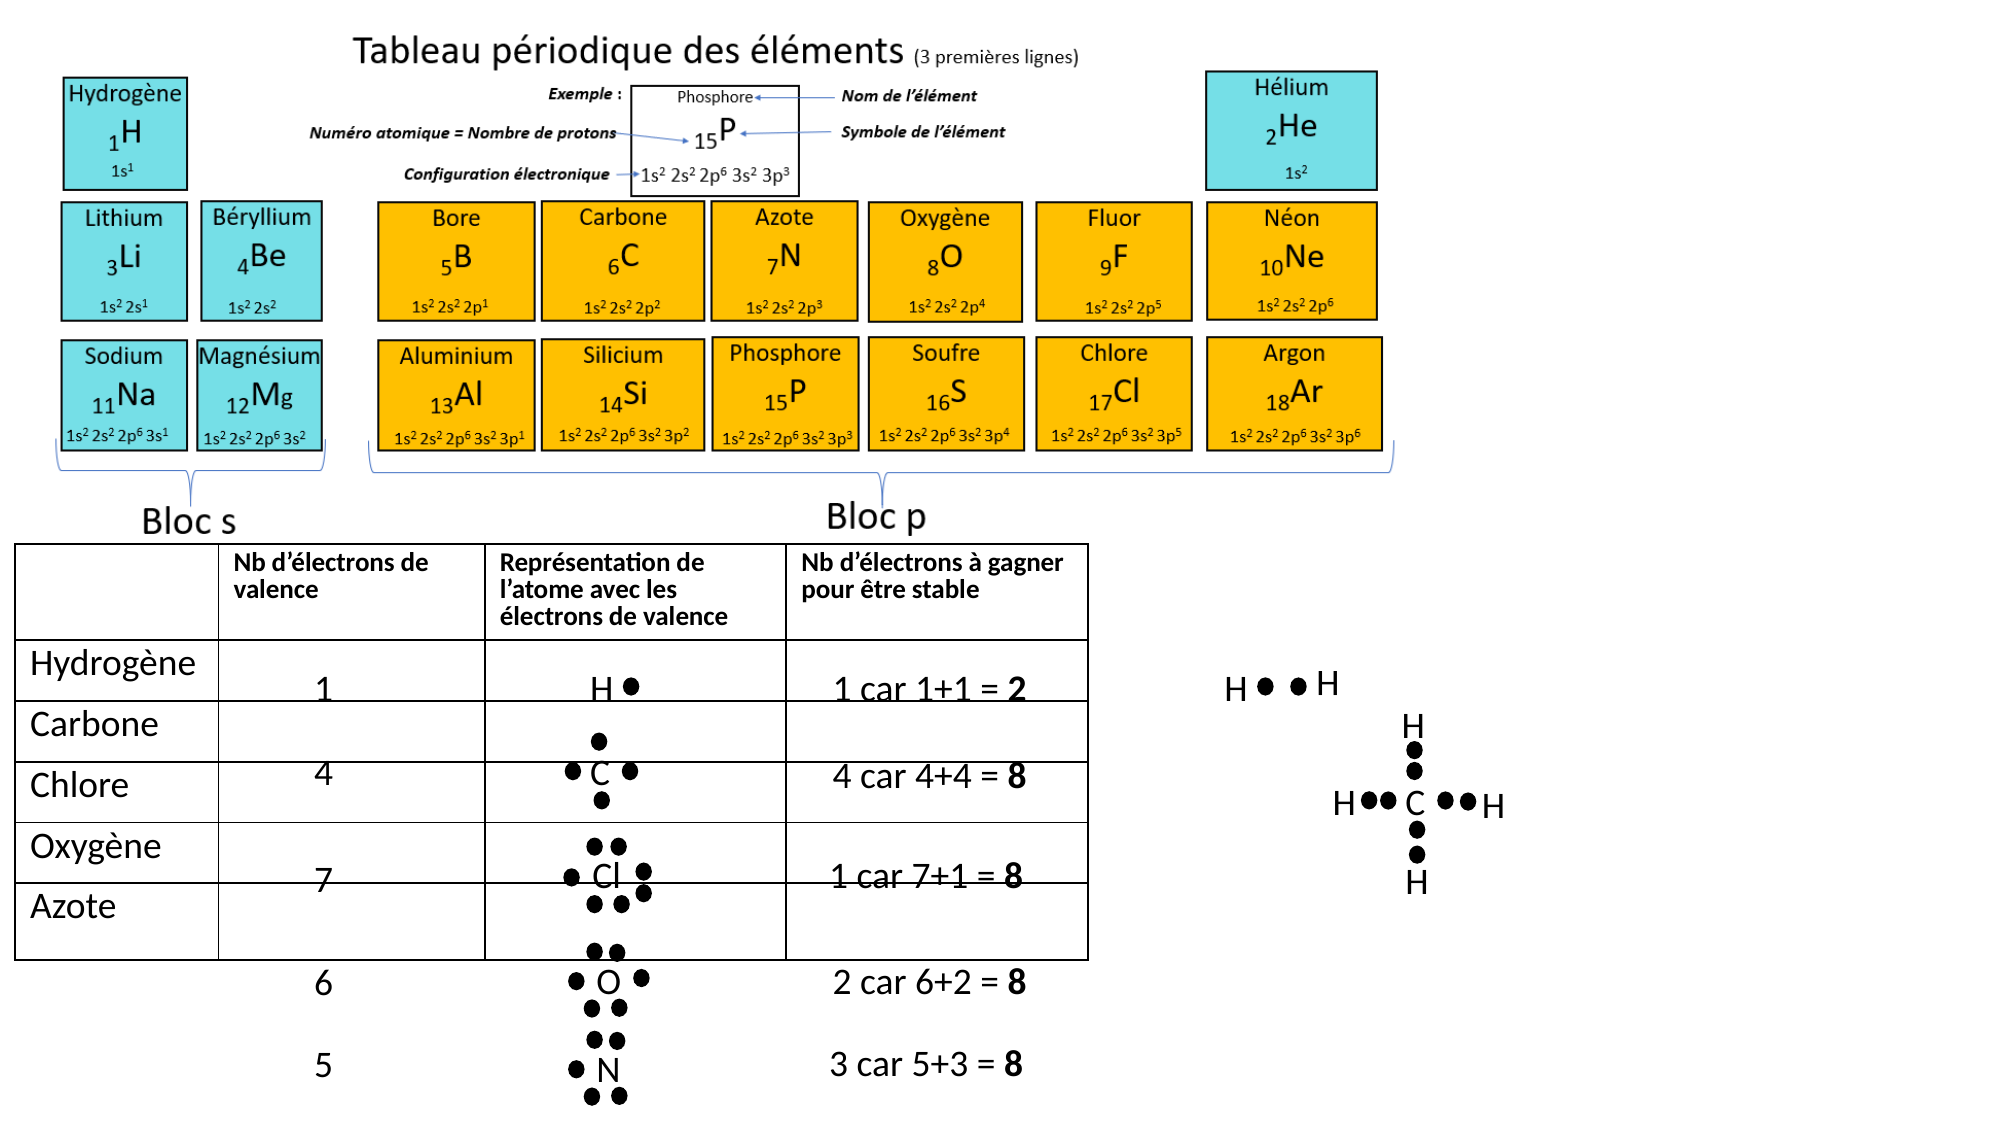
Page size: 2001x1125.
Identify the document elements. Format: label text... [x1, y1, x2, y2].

text_box 3 car 5+3 = 8 [814, 1031, 1133, 1091]
text_box [1410, 845, 1424, 849]
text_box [565, 733, 638, 809]
table_cell [219, 763, 484, 822]
table_cell Azote [16, 884, 218, 959]
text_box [564, 838, 651, 913]
text_box H [1317, 770, 1381, 830]
table_header [16, 545, 218, 639]
picture [40, 20, 1417, 571]
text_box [569, 1031, 648, 1105]
text_box 5 [299, 1033, 357, 1093]
table_cell [219, 702, 484, 761]
text_box 6 [299, 950, 357, 1011]
table_cell [787, 823, 1087, 882]
text_box 2 car 6+2 = 8 [817, 949, 1136, 1010]
text_box 1 car 1+1 = 2 [817, 656, 1136, 716]
table_cell [787, 884, 1087, 959]
table_cell Hydrogène [16, 641, 218, 700]
table_cell [486, 702, 785, 761]
table_cell [486, 763, 785, 822]
table_cell [219, 641, 484, 700]
table_cell Oxygène [16, 823, 218, 882]
table_cell Chlore [16, 763, 218, 822]
table_cell [787, 702, 1087, 761]
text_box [569, 943, 649, 1017]
table_header Nb d’électrons de valence [219, 571, 484, 639]
text_box 7 [299, 847, 357, 908]
text_box [1406, 741, 1423, 760]
text_box 4 [299, 740, 357, 801]
table_cell [486, 823, 785, 882]
table_cell Carbone [16, 702, 218, 761]
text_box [575, 656, 673, 717]
text_box H [1467, 773, 1537, 834]
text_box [1256, 656, 1355, 717]
text_box 1 [299, 656, 357, 716]
table_cell [486, 884, 785, 959]
text_box H [1386, 693, 1457, 753]
table_cell [486, 641, 785, 700]
table_cell [787, 641, 1087, 700]
text_box H [1390, 849, 1461, 910]
text_box 4 car 4+4 = 8 [817, 743, 1136, 803]
table_header Nb d’électrons à gagner pour être stable [787, 571, 1087, 639]
text_box [1459, 792, 1477, 811]
table_cell [219, 884, 484, 959]
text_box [1209, 656, 1256, 717]
text_box 1 car 7+1 = 8 [814, 843, 1133, 904]
table_cell [787, 763, 1087, 822]
table_header Représentation de l’atome avec les électrons de valence [486, 571, 785, 639]
table_cell [219, 823, 484, 882]
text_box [1381, 762, 1453, 838]
